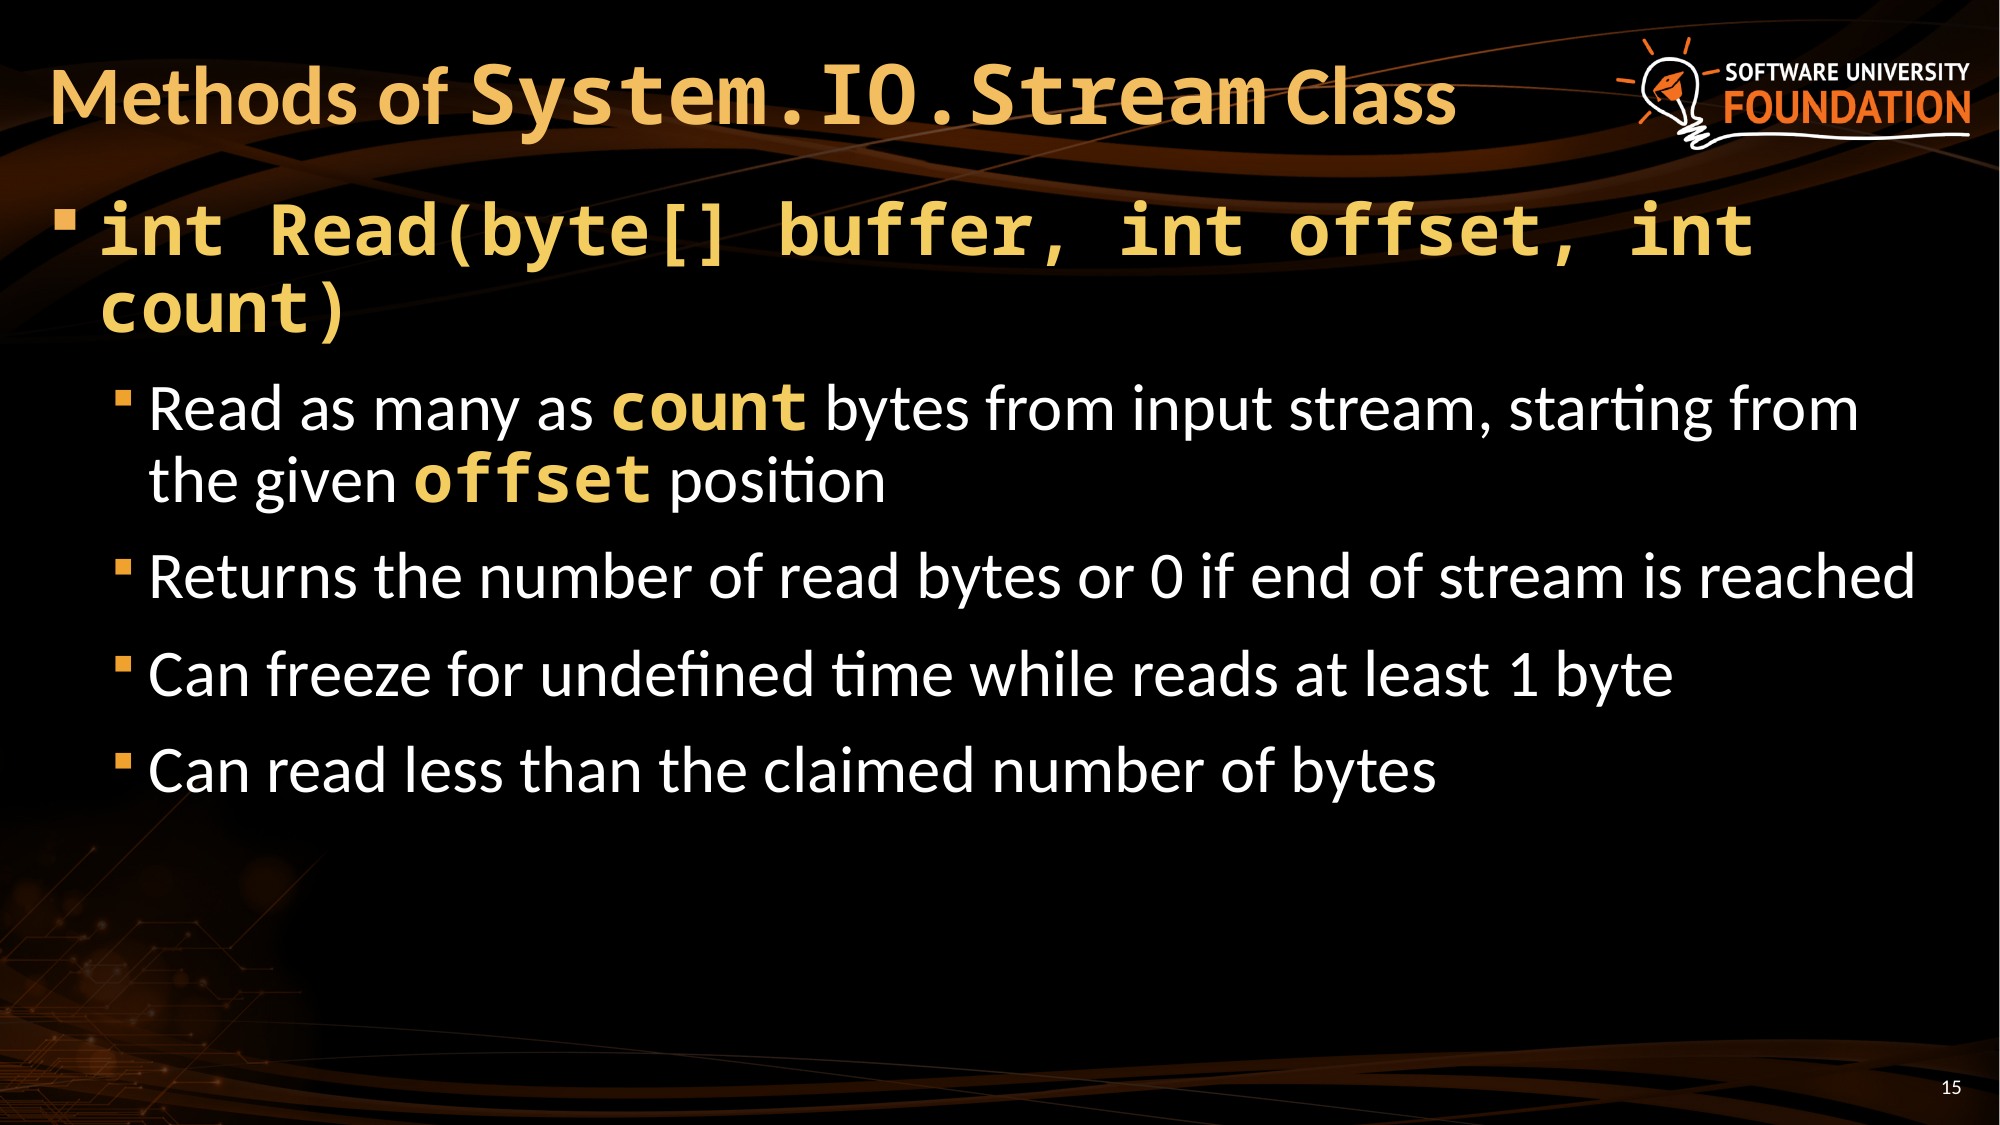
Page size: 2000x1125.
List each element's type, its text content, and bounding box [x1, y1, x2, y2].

list int Read(byte[] buffer, int offset, int count) Read as many as count bytes from input stream, starting from the given offset position Returns the number of read bytes or 0 if end of stream is reached Can freeze for undefined time while reads at least 1 byte Can read less than the claimed number of bytes [31, 188, 1968, 1103]
title Methods of System.IO.Stream Class [30, 6, 1602, 189]
picture [0, 0, 2000, 1125]
